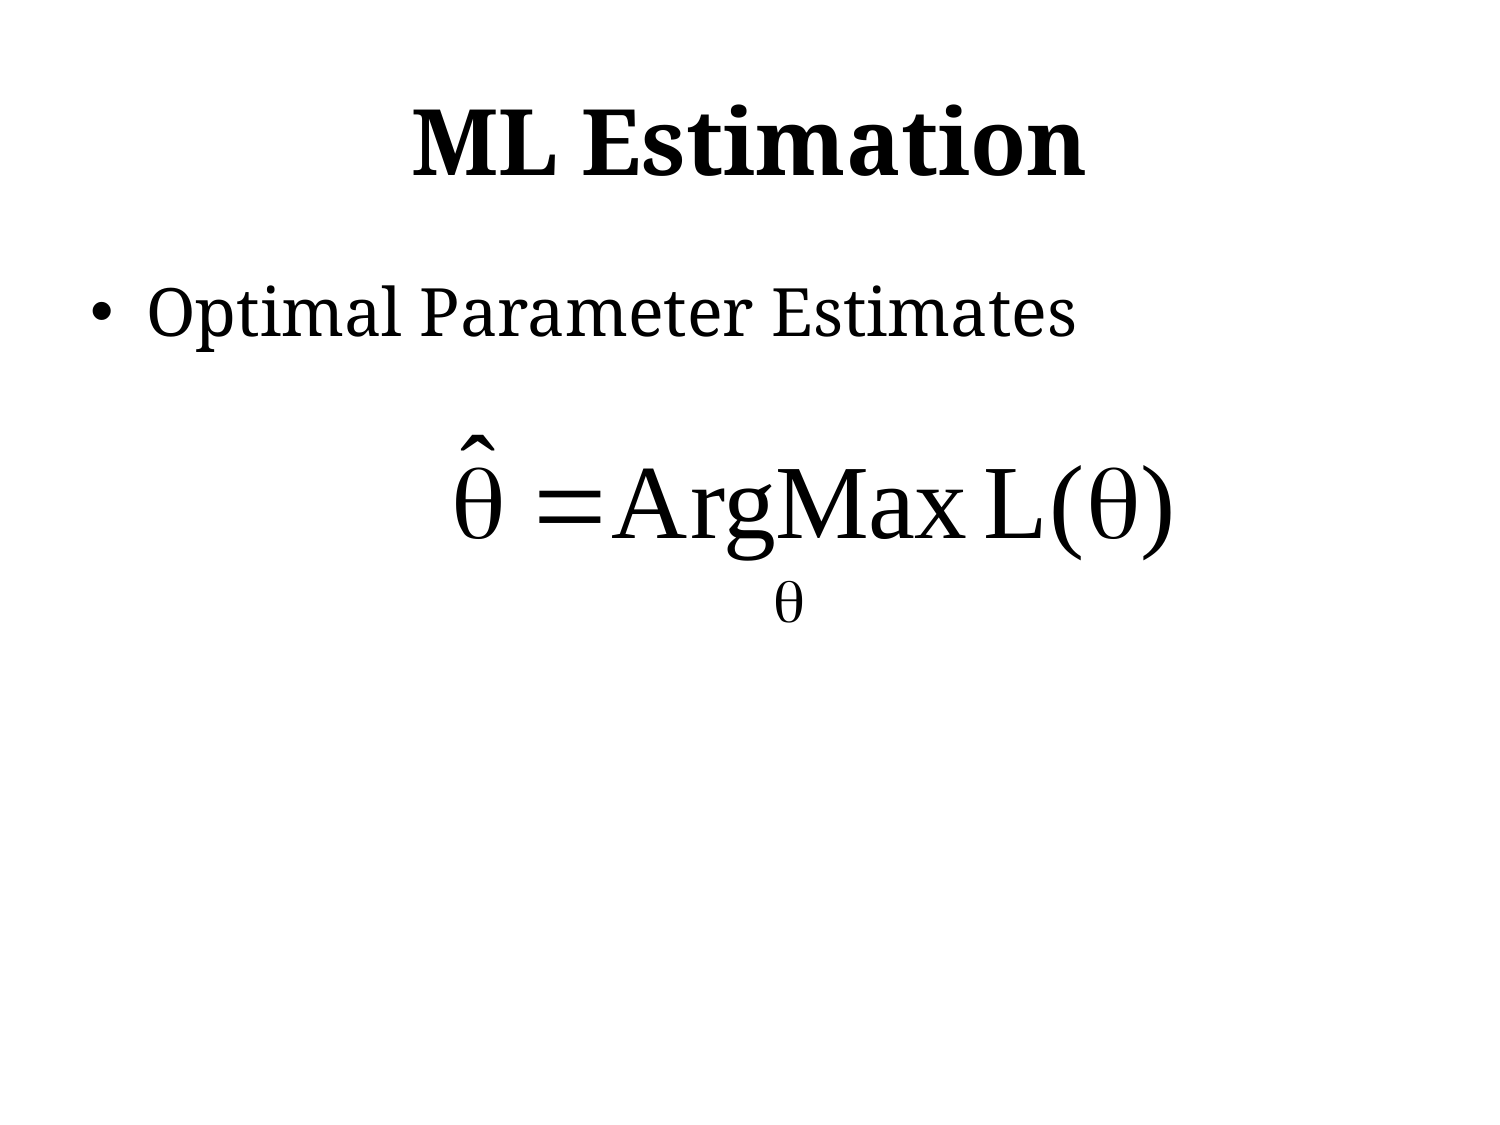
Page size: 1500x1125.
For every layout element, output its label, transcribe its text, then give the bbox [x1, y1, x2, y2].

list Optimal Parameter Estimates [75, 262, 1450, 1005]
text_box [436, 414, 1194, 644]
title ML Estimation [75, 45, 1425, 233]
